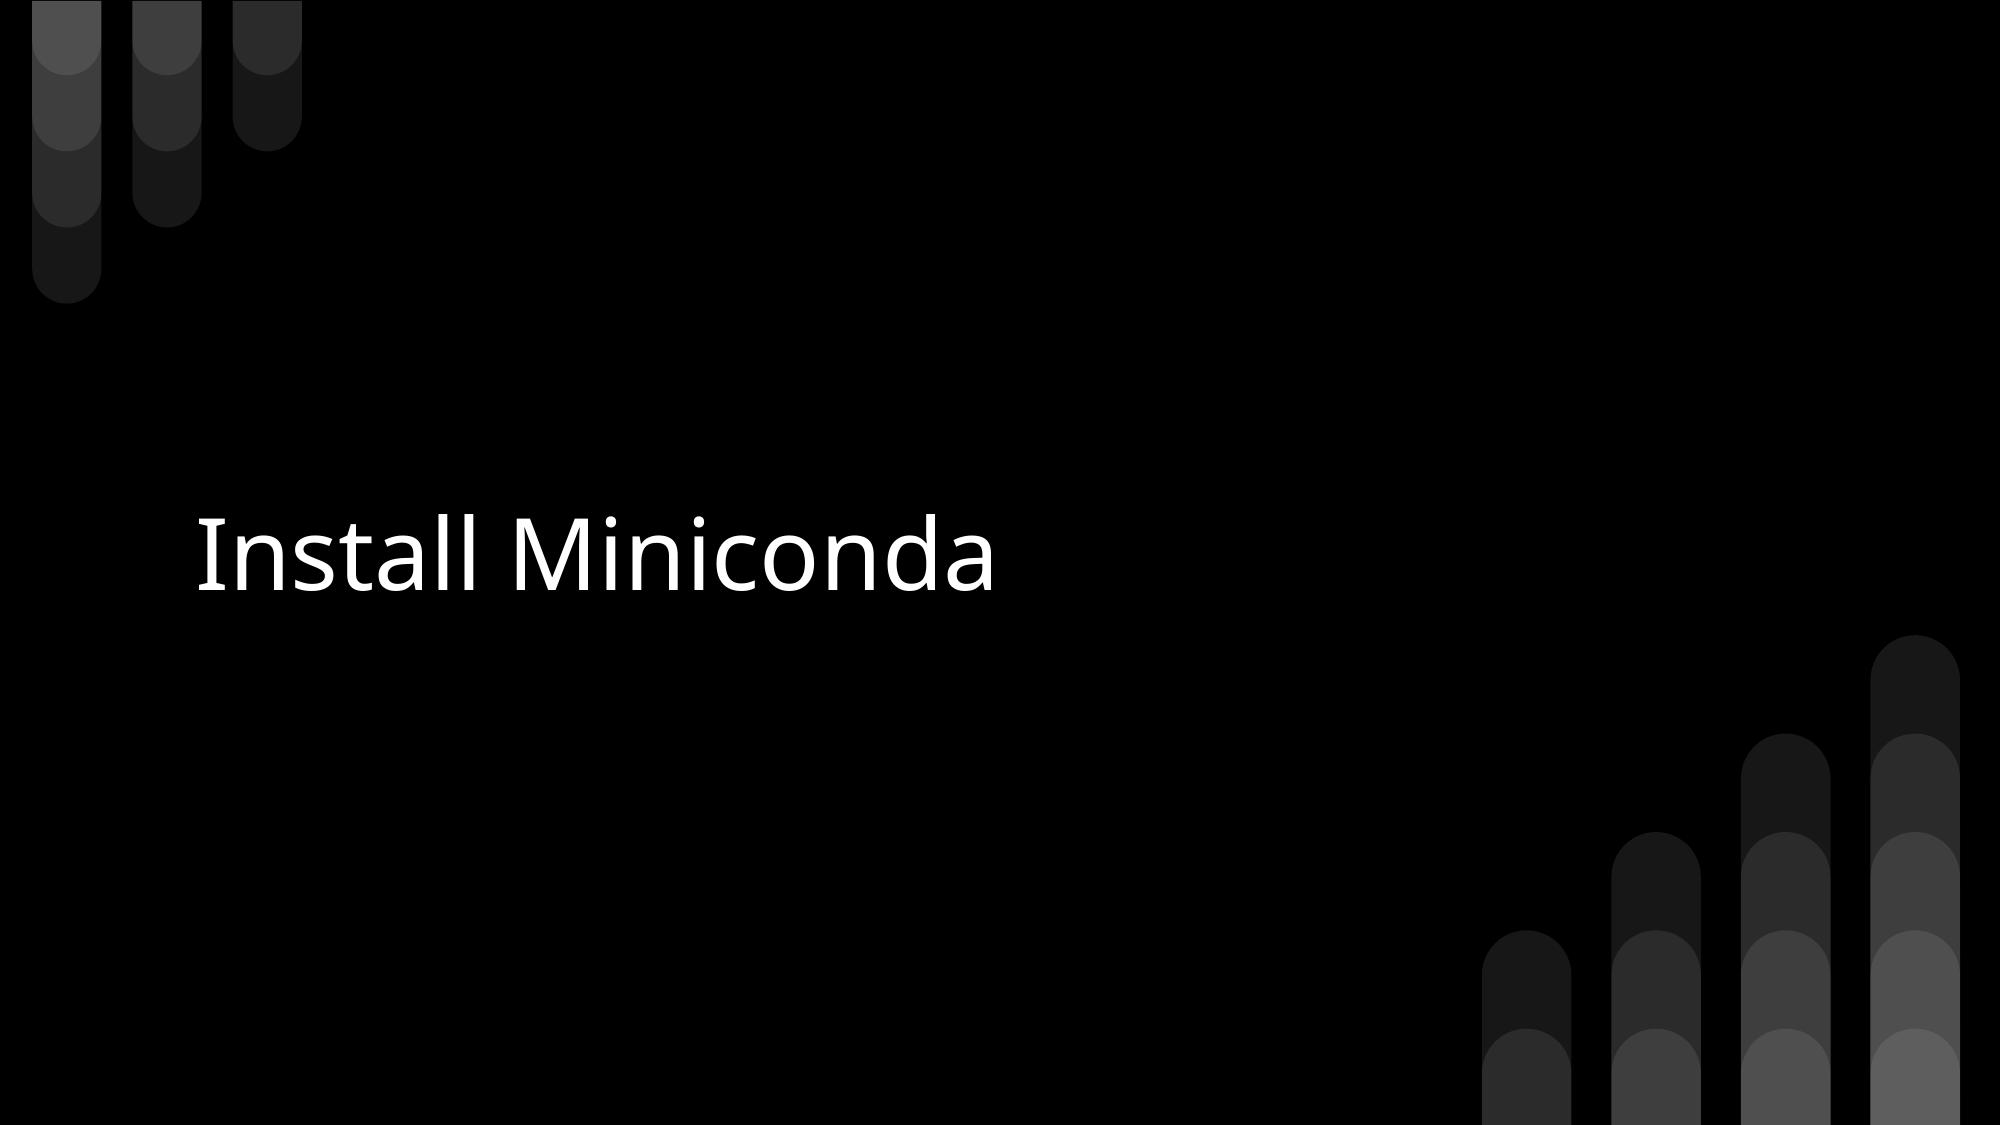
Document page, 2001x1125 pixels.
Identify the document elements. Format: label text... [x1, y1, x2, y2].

title Install Miniconda [180, 352, 1462, 763]
